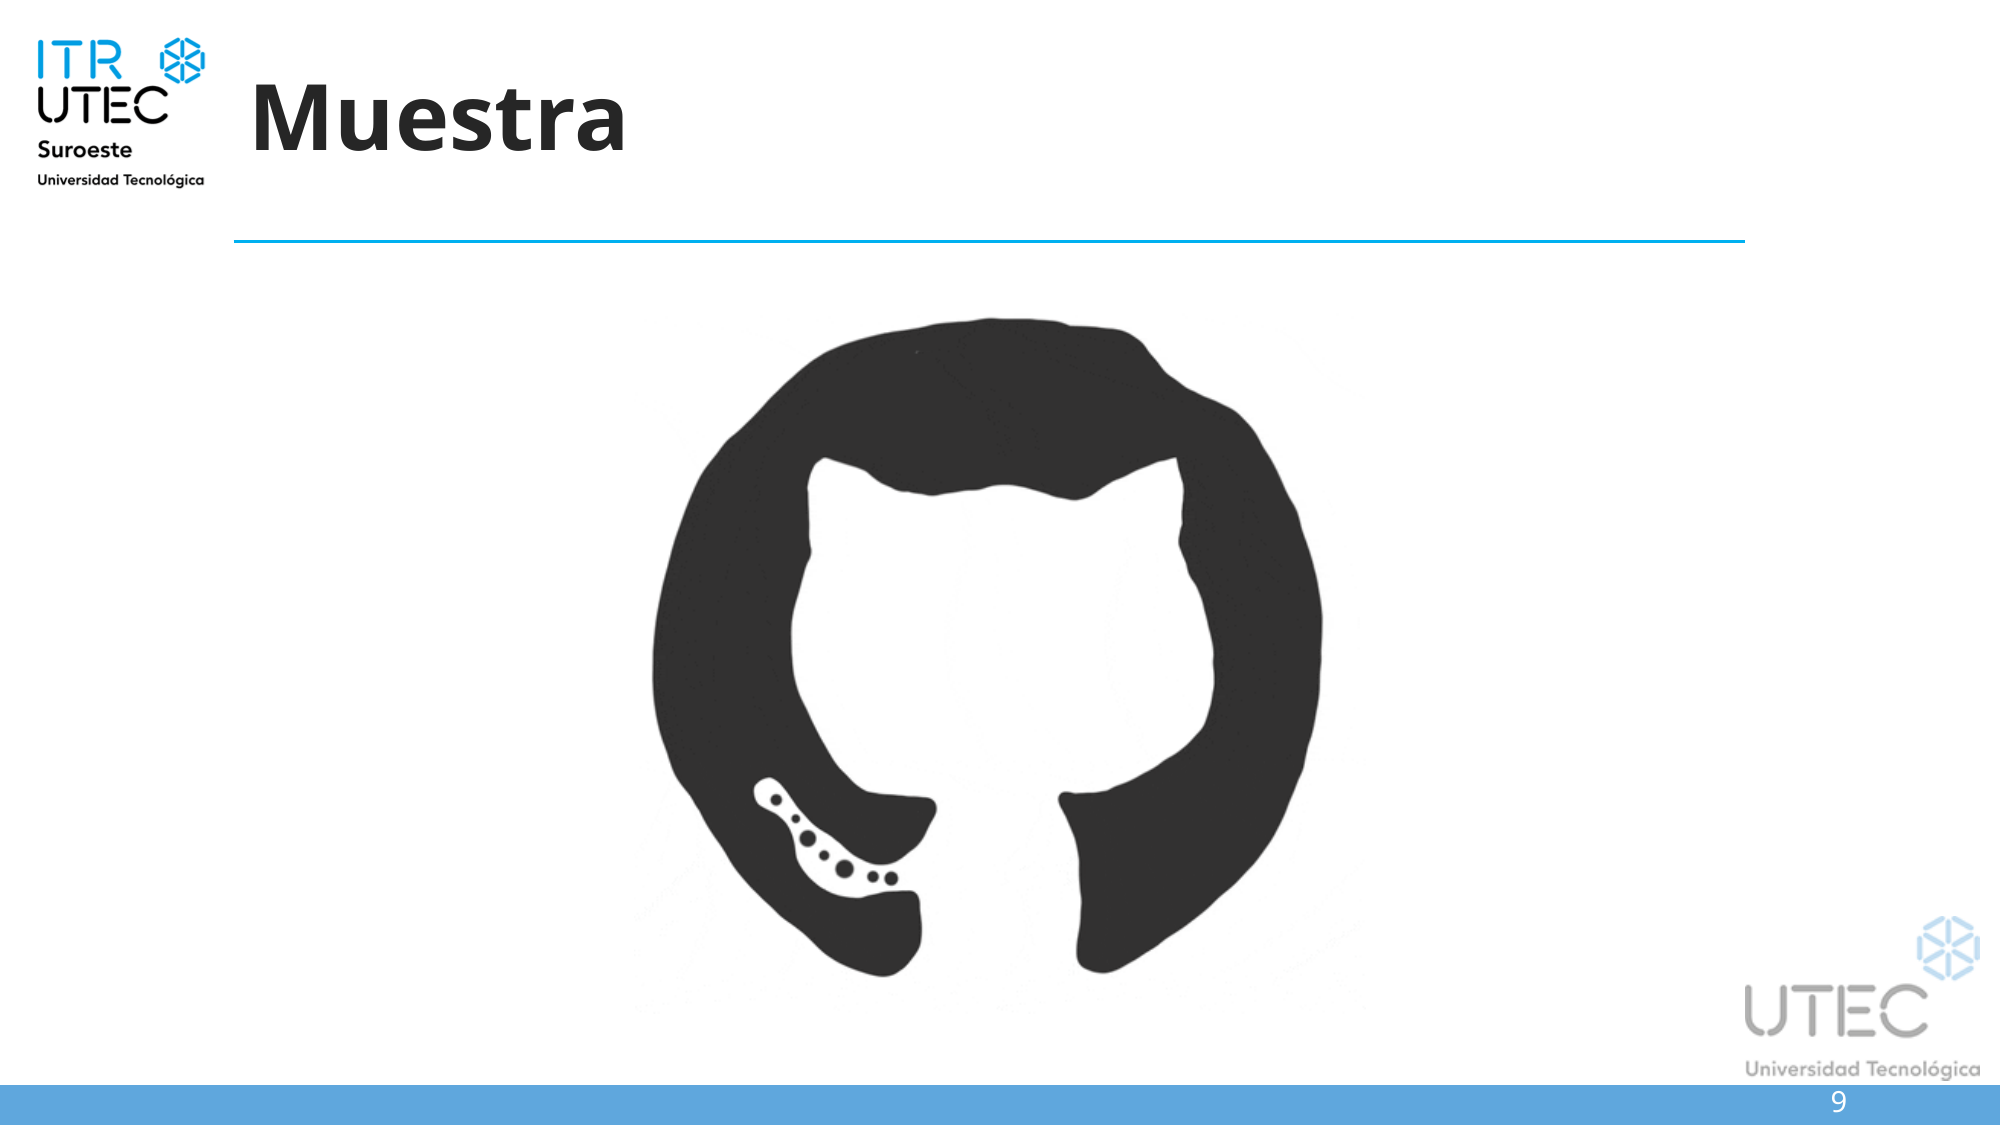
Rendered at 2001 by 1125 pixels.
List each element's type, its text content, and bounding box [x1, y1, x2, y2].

text_box [0, 1084, 1412, 1125]
picture [0, 0, 234, 200]
slide_number 9 [1412, 1080, 1863, 1125]
title Muestra [233, 0, 1746, 241]
text_box [1863, 1084, 2000, 1125]
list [634, 299, 1366, 1014]
picture [1745, 916, 1980, 1081]
